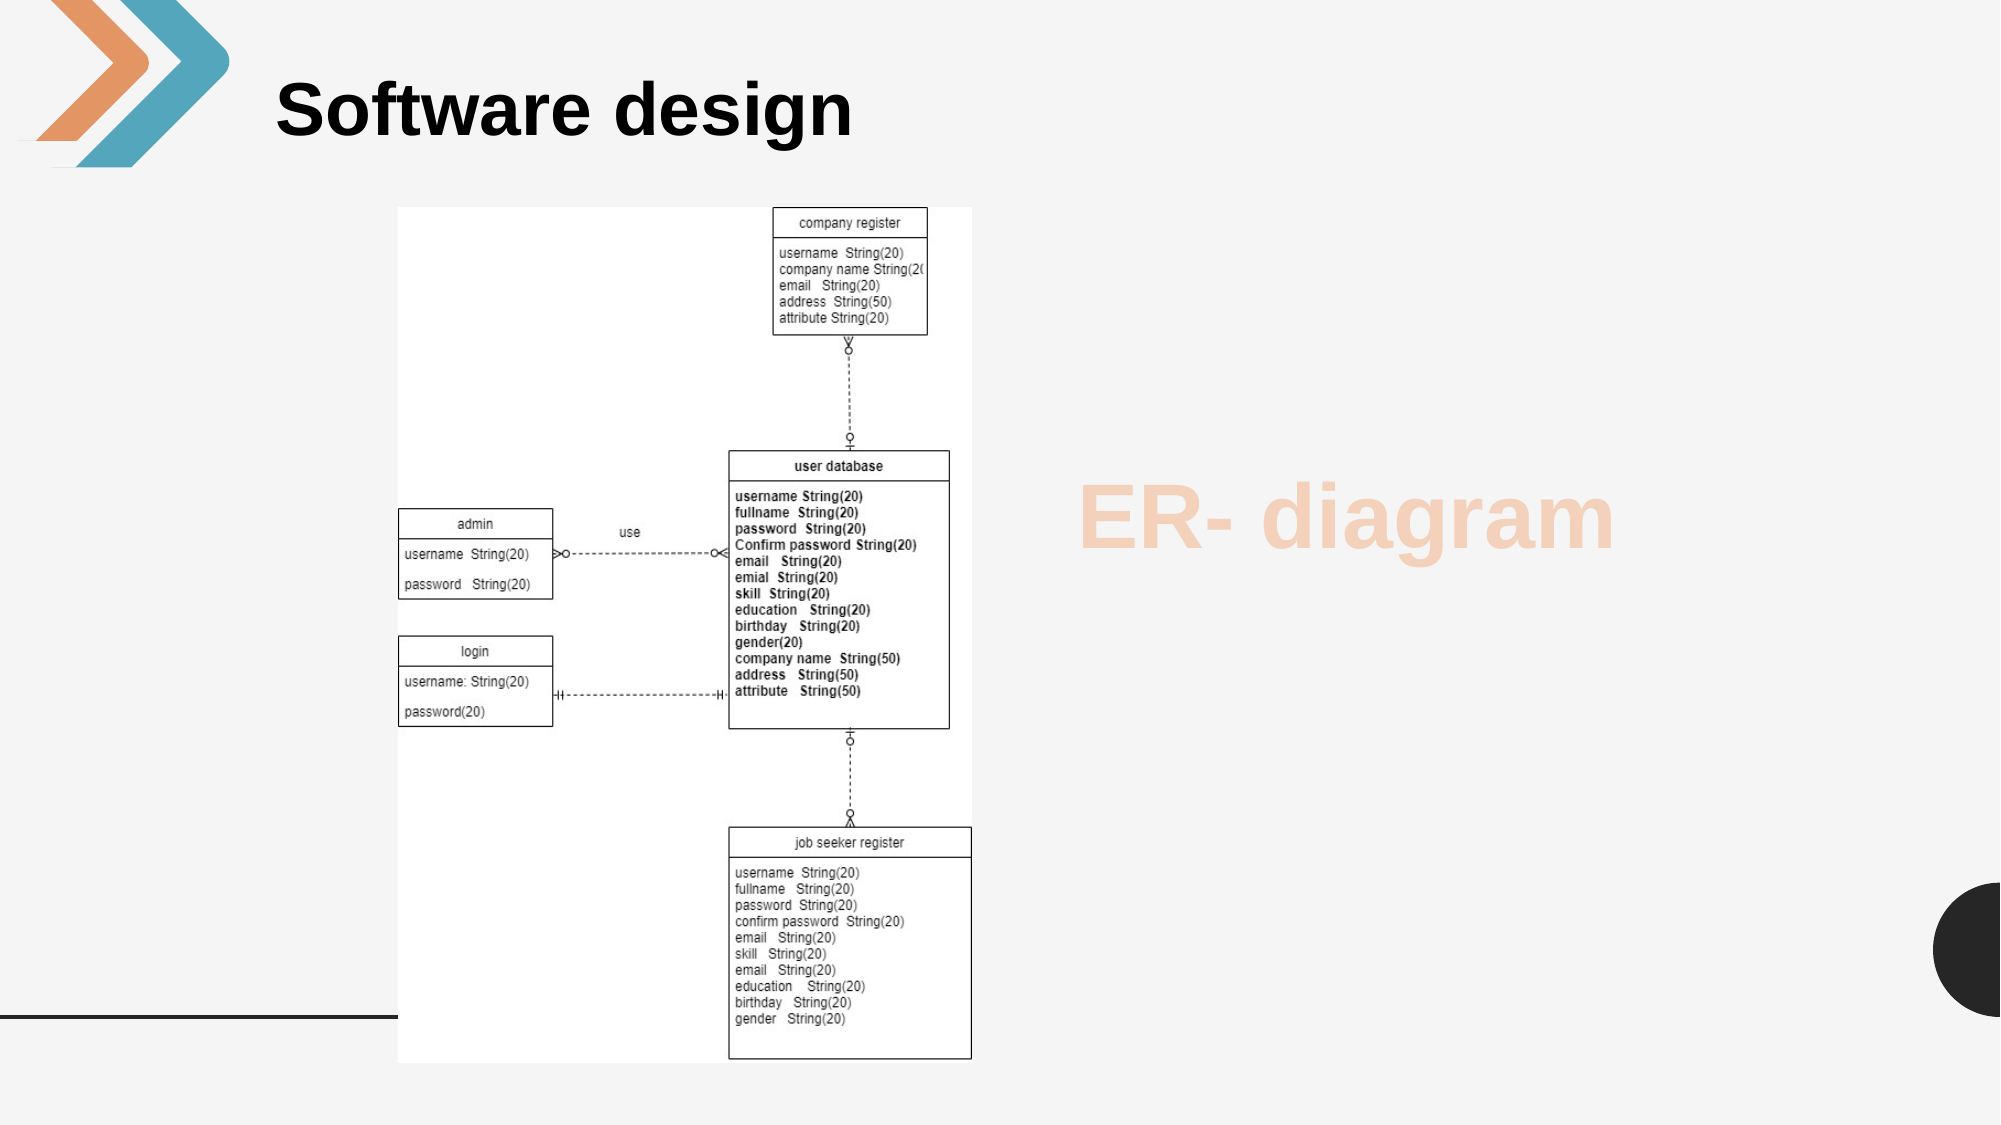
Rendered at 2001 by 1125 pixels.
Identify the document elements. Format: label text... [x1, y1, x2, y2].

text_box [0, 0, 1109, 230]
text_box ER- diagram [972, 449, 1746, 574]
picture [397, 207, 972, 1063]
